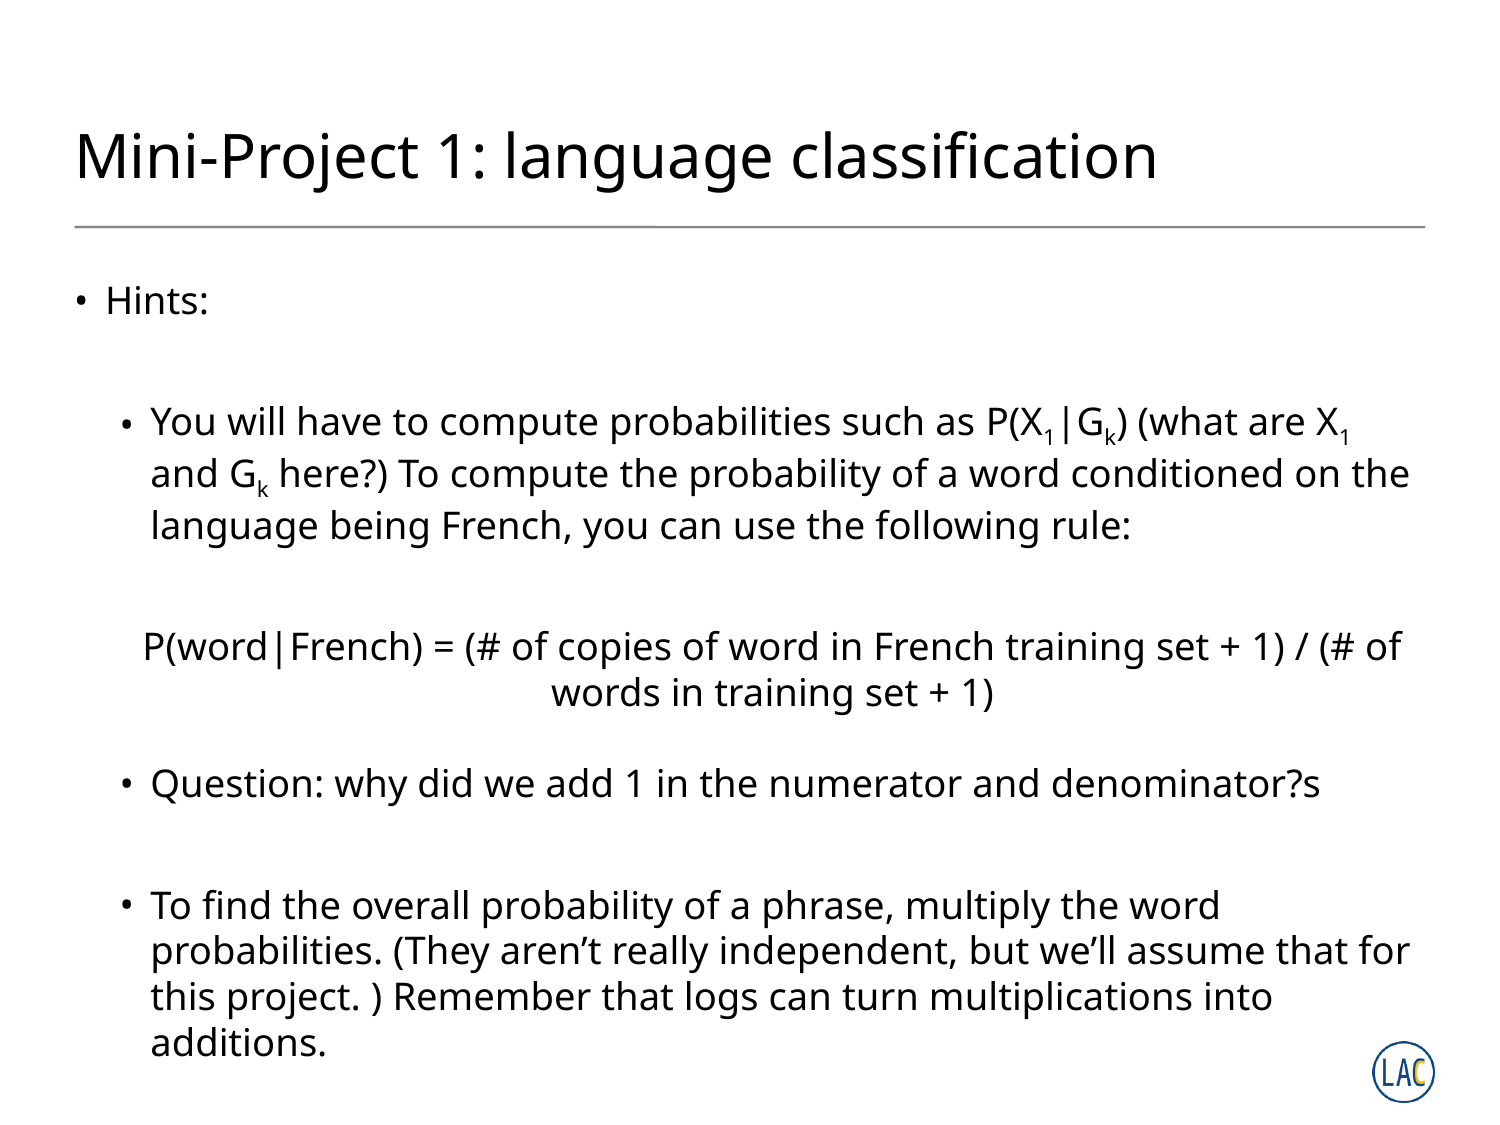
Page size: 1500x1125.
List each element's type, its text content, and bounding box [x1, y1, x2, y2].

title Mini-Project 1: language classification [65, 38, 1435, 200]
picture [1372, 1041, 1435, 1103]
list Hints: You will have to compute probabilities such as P(X1|Gk) (what are X1 and Gk here?) To compute the probability of a word conditioned on the language being French, you can use the following rule: P(word|French) = (# of copies of word in French training set + 1) / (# of words in training set + 1) Question: why did we add 1 in the numerator and denominator?s To find the overall probability of a phrase, multiply the word probabilities. (They aren’t really independent, but we’ll assume that for this project. ) Remember that logs can turn multiplications into additions. [65, 268, 1435, 1026]
